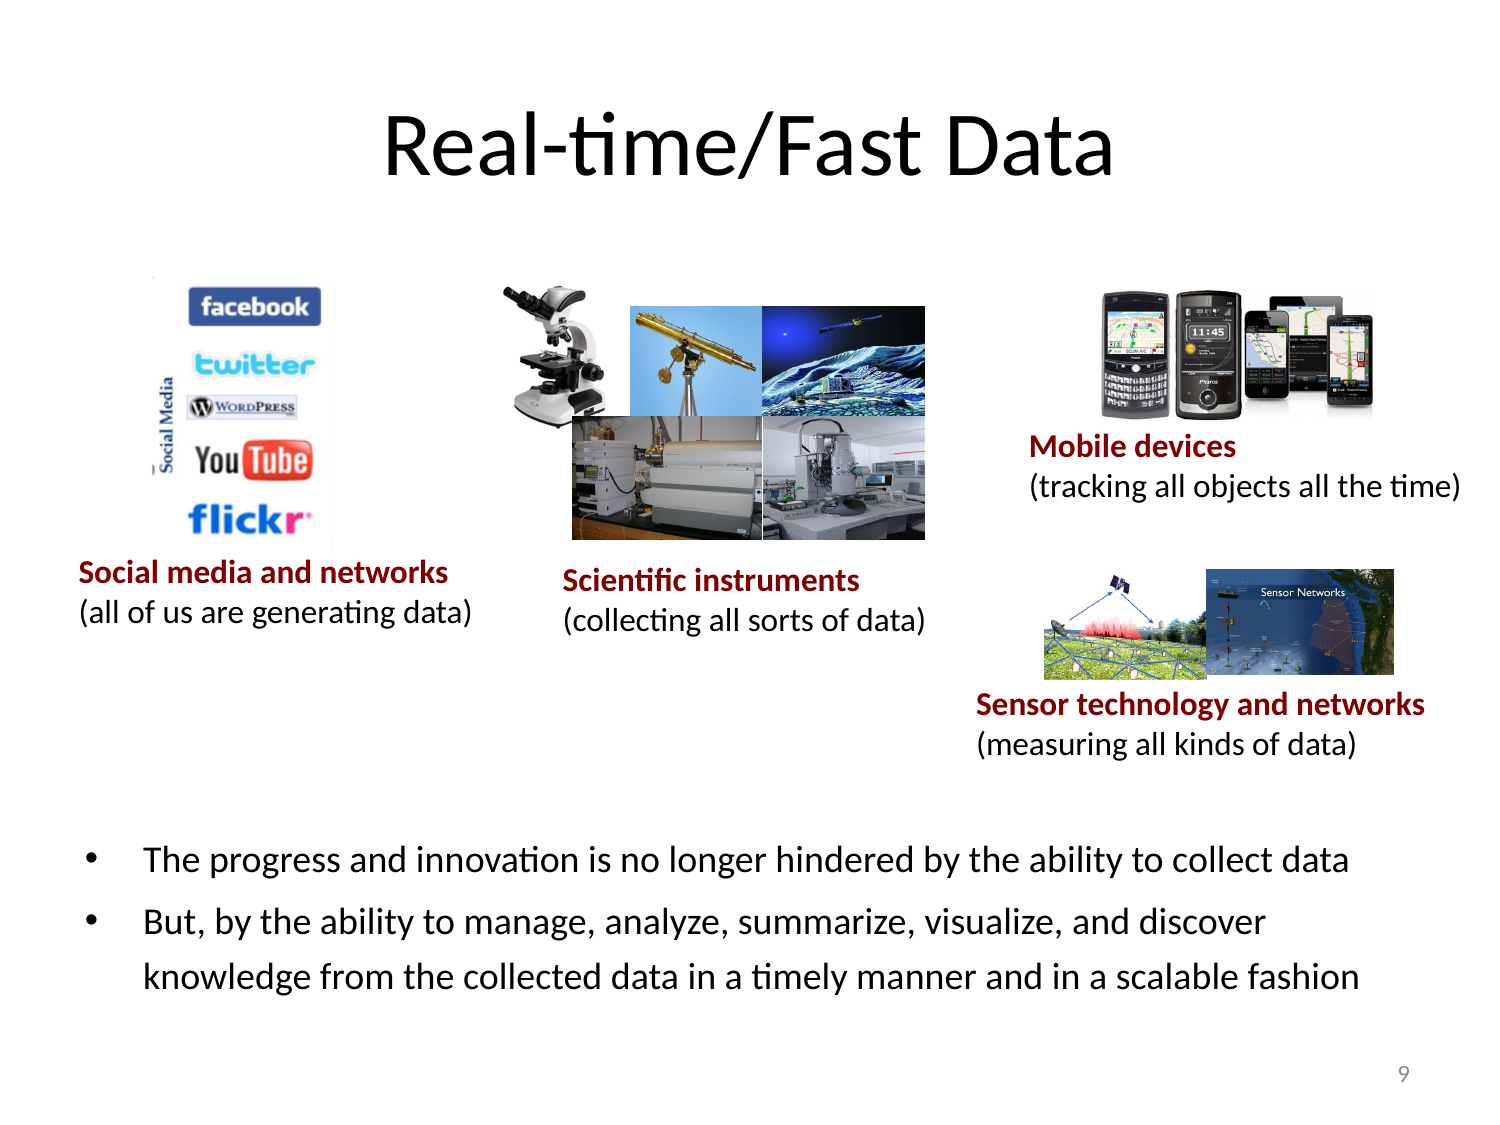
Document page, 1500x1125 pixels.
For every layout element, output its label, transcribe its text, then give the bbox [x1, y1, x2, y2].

slide_number 9 [1074, 1042, 1425, 1103]
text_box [499, 274, 958, 648]
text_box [960, 568, 1481, 771]
list The progress and innovation is no longer hindered by the ability to collect data But, by the ability to manage, analyze, summarize, visualize, and discover knowledge from the collected data in a timely manner and in a scalable fashion [69, 817, 1394, 1036]
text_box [1002, 289, 1489, 513]
title Real-time/Fast Data [75, 45, 1425, 233]
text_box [52, 277, 495, 640]
